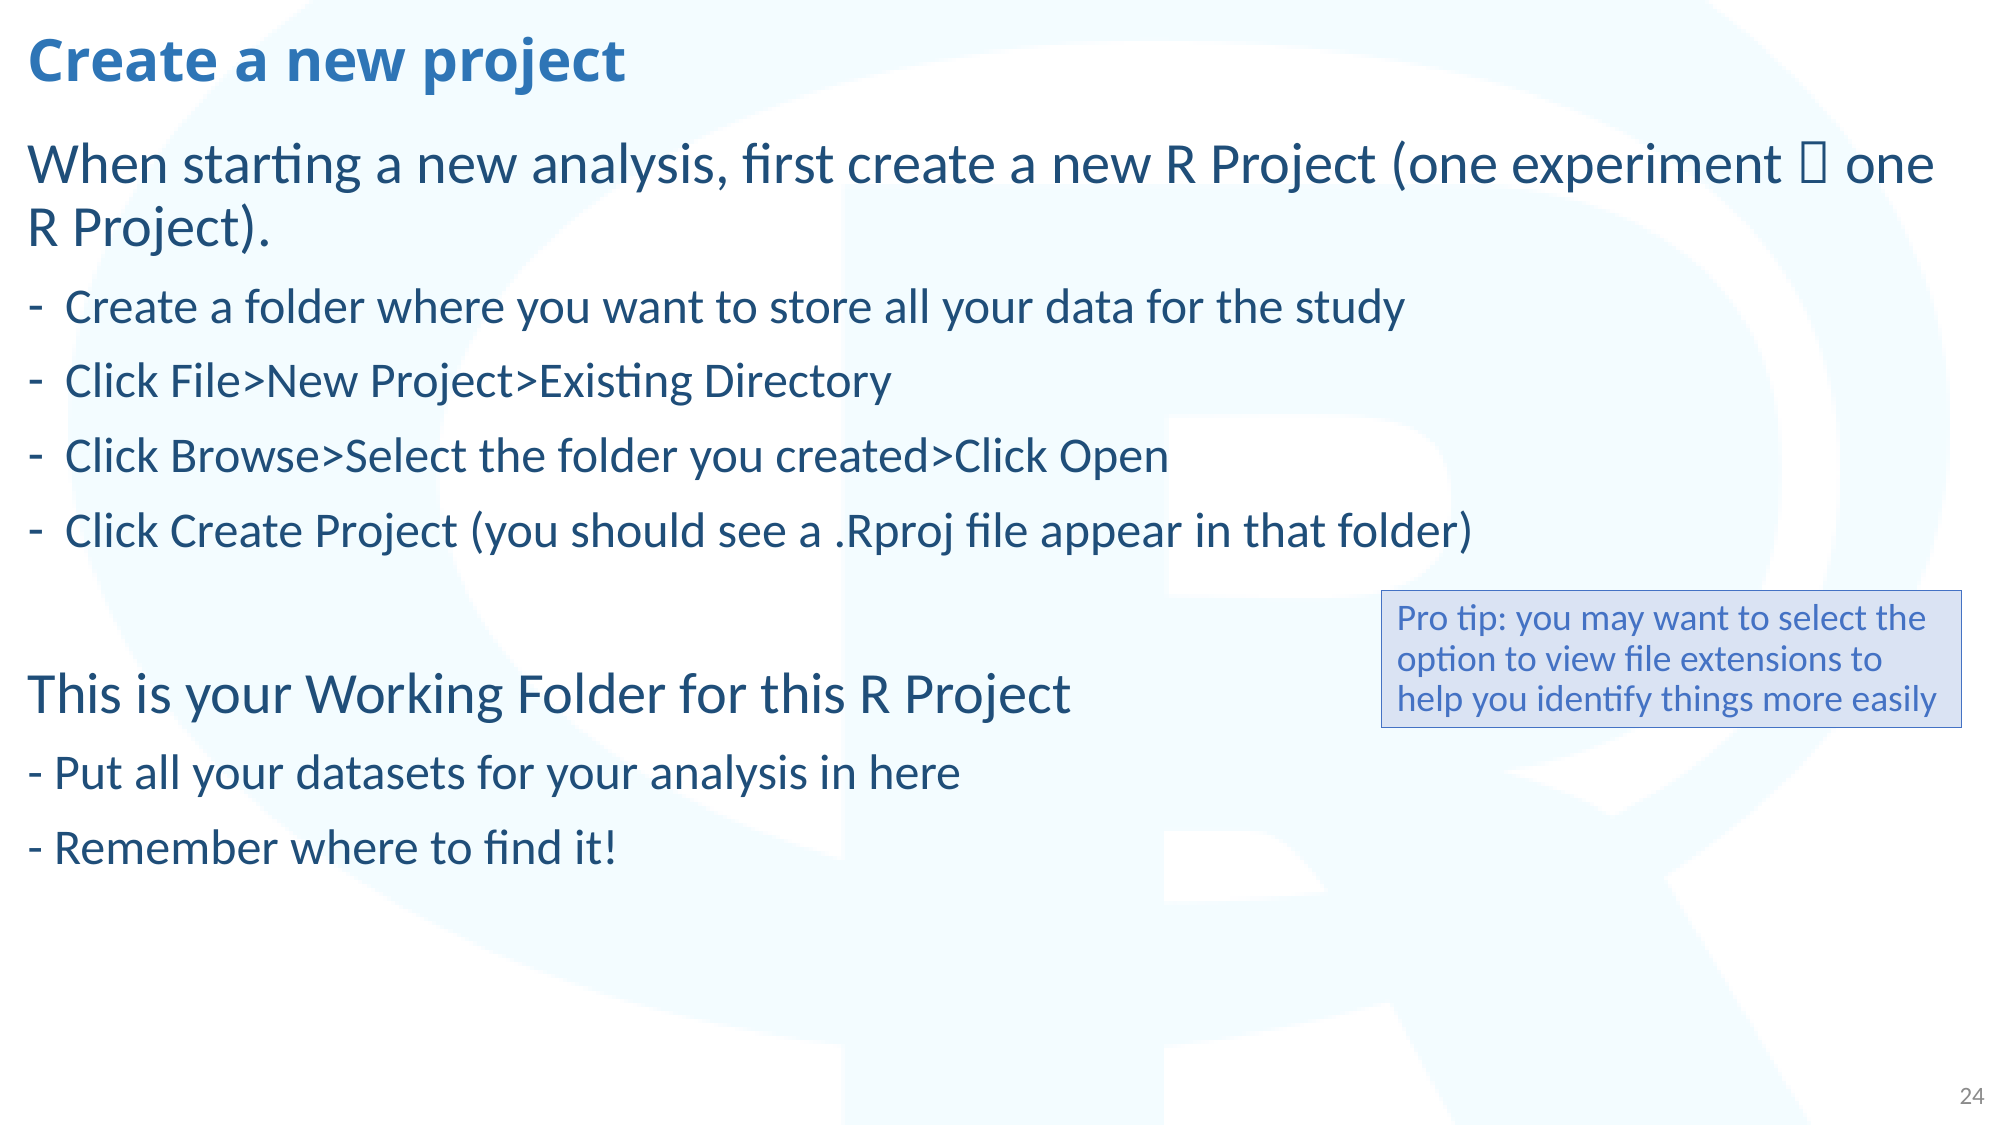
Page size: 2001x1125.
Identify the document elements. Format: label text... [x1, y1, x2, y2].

title Create a new project [12, 17, 1988, 108]
slide_number 24 [1550, 1065, 2000, 1125]
text_box Pro tip: you may want to select the option to view file extensions to help you identify things more easily [1381, 590, 1962, 728]
list When starting a new analysis, first create a new R Project (one experiment  one R Project). Create a folder where you want to store all your data for the study Click File>New Project>Existing Directory Click Browse>Select the folder you created>Click Open Click Create Project (you should see a .Rproj file appear in that folder) This is your Working Folder for this R Project - Put all your datasets for your analysis in here - Remember where to find it! [12, 125, 1988, 1123]
